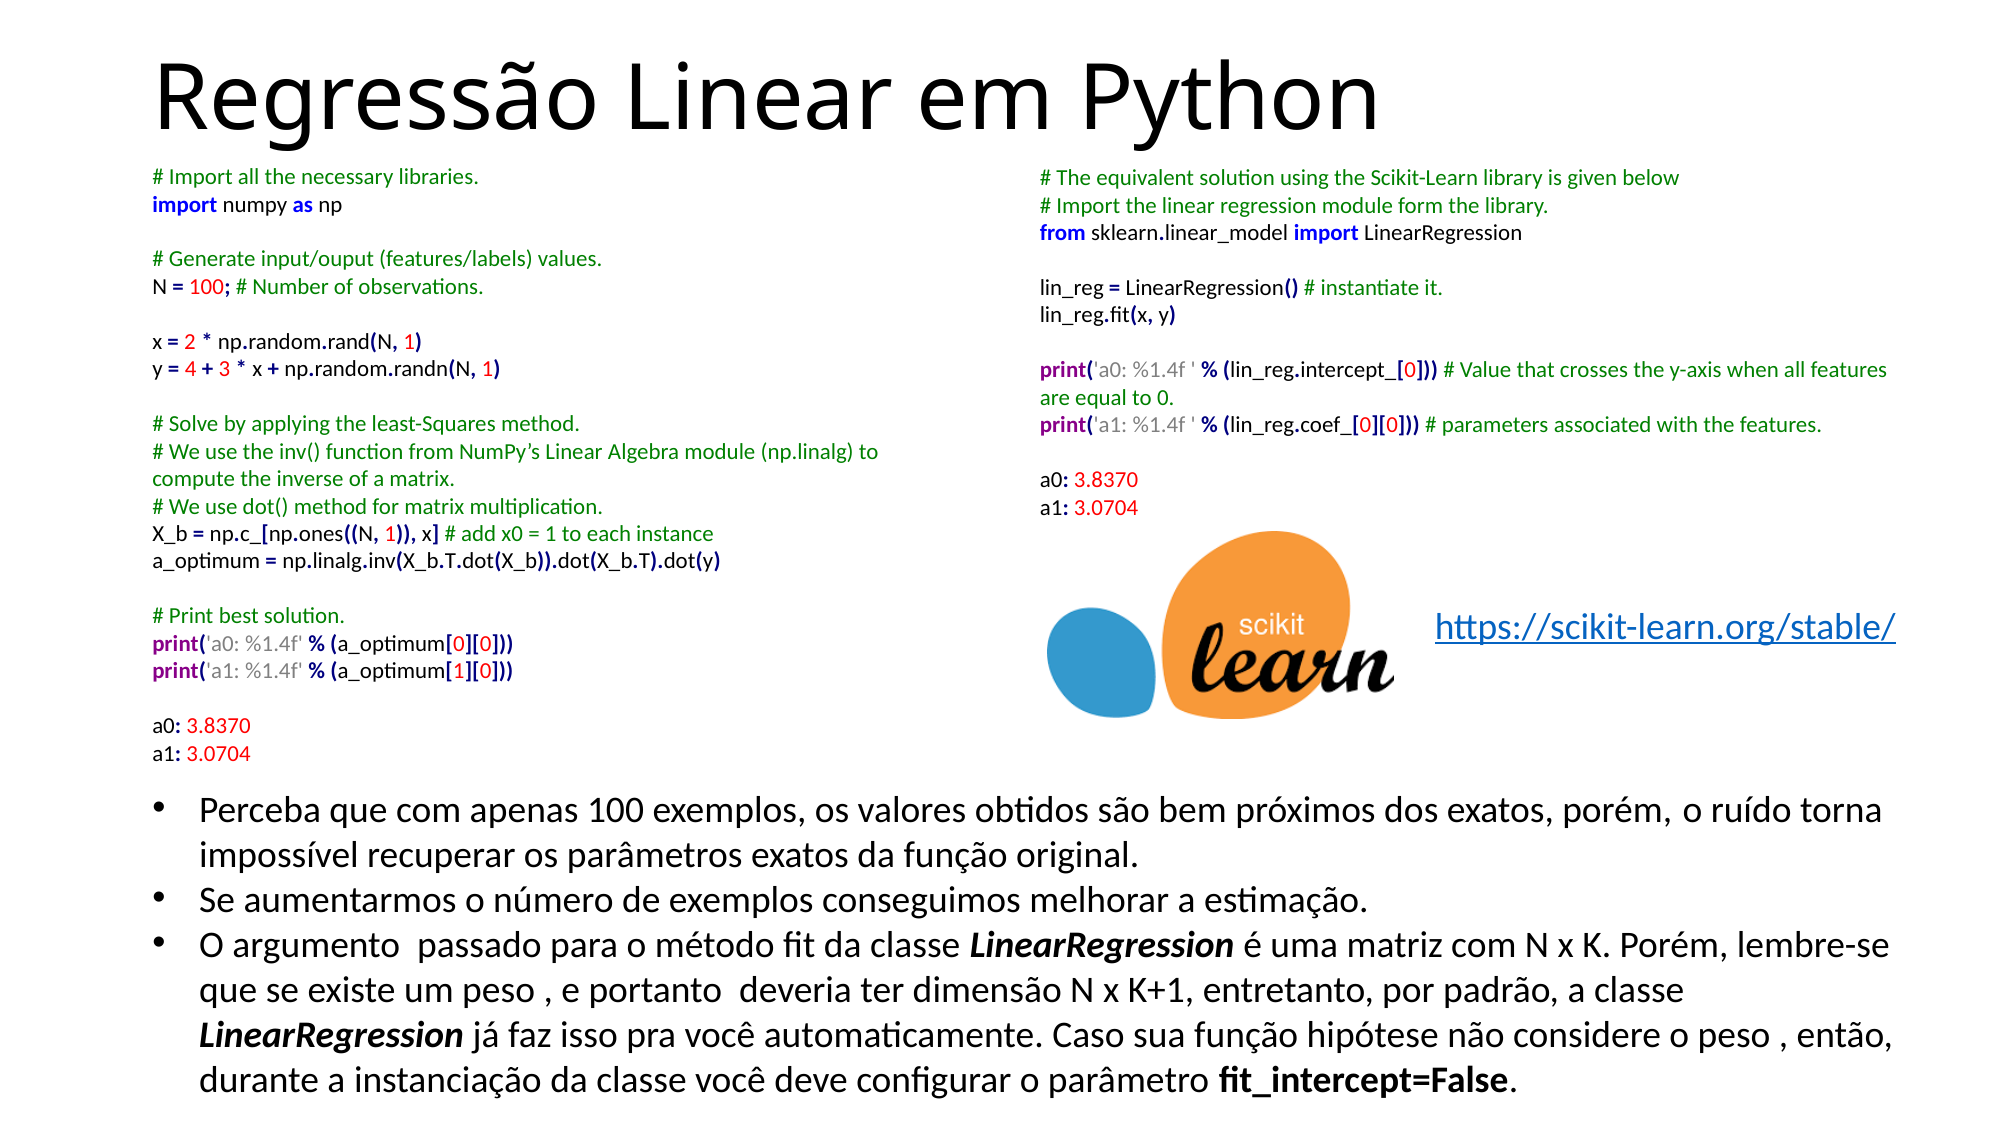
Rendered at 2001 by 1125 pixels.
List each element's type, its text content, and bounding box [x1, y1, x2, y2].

picture [1047, 531, 1395, 719]
title Regressão Linear em Python [137, 0, 1863, 209]
text_box # The equivalent solution using the Scikit-Learn library is given below # Import the linear regression module form the library. from sklearn.linear_model import LinearRegression lin_reg = LinearRegression() # instantiate it. lin_reg.fit(x, y) print('a0: %1.4f ' % (lin_reg.intercept_[0])) # Value that crosses the y-axis when all features are equal to 0. print('a1: %1.4f ' % (lin_reg.coef_[0][0])) # parameters associated with the features. a0: 3.8370 a1: 3.0704 [1024, 155, 1912, 528]
text_box # Import all the necessary libraries. import numpy as np # Generate input/ouput (features/labels) values. N = 100; # Number of observations. x = 2 * np.random.rand(N, 1) y = 4 + 3 * x + np.random.randn(N, 1) # Solve by applying the least-Squares method. # We use the inv() function from NumPy’s Linear Algebra module (np.linalg) to compute the inverse of a matrix. # We use dot() method for matrix multiplication. X_b = np.c_[np.ones((N, 1)), x] # add x0 = 1 to each instance a_optimum = np.linalg.inv(X_b.T.dot(X_b)).dot(X_b.T).dot(y) # Print best solution. print('a0: %1.4f' % (a_optimum[0][0])) print('a1: %1.4f' % (a_optimum[1][0])) a0: 3.8370 a1: 3.0704 [137, 154, 969, 774]
text_box https://scikit-learn.org/stable/ [1420, 594, 1912, 655]
